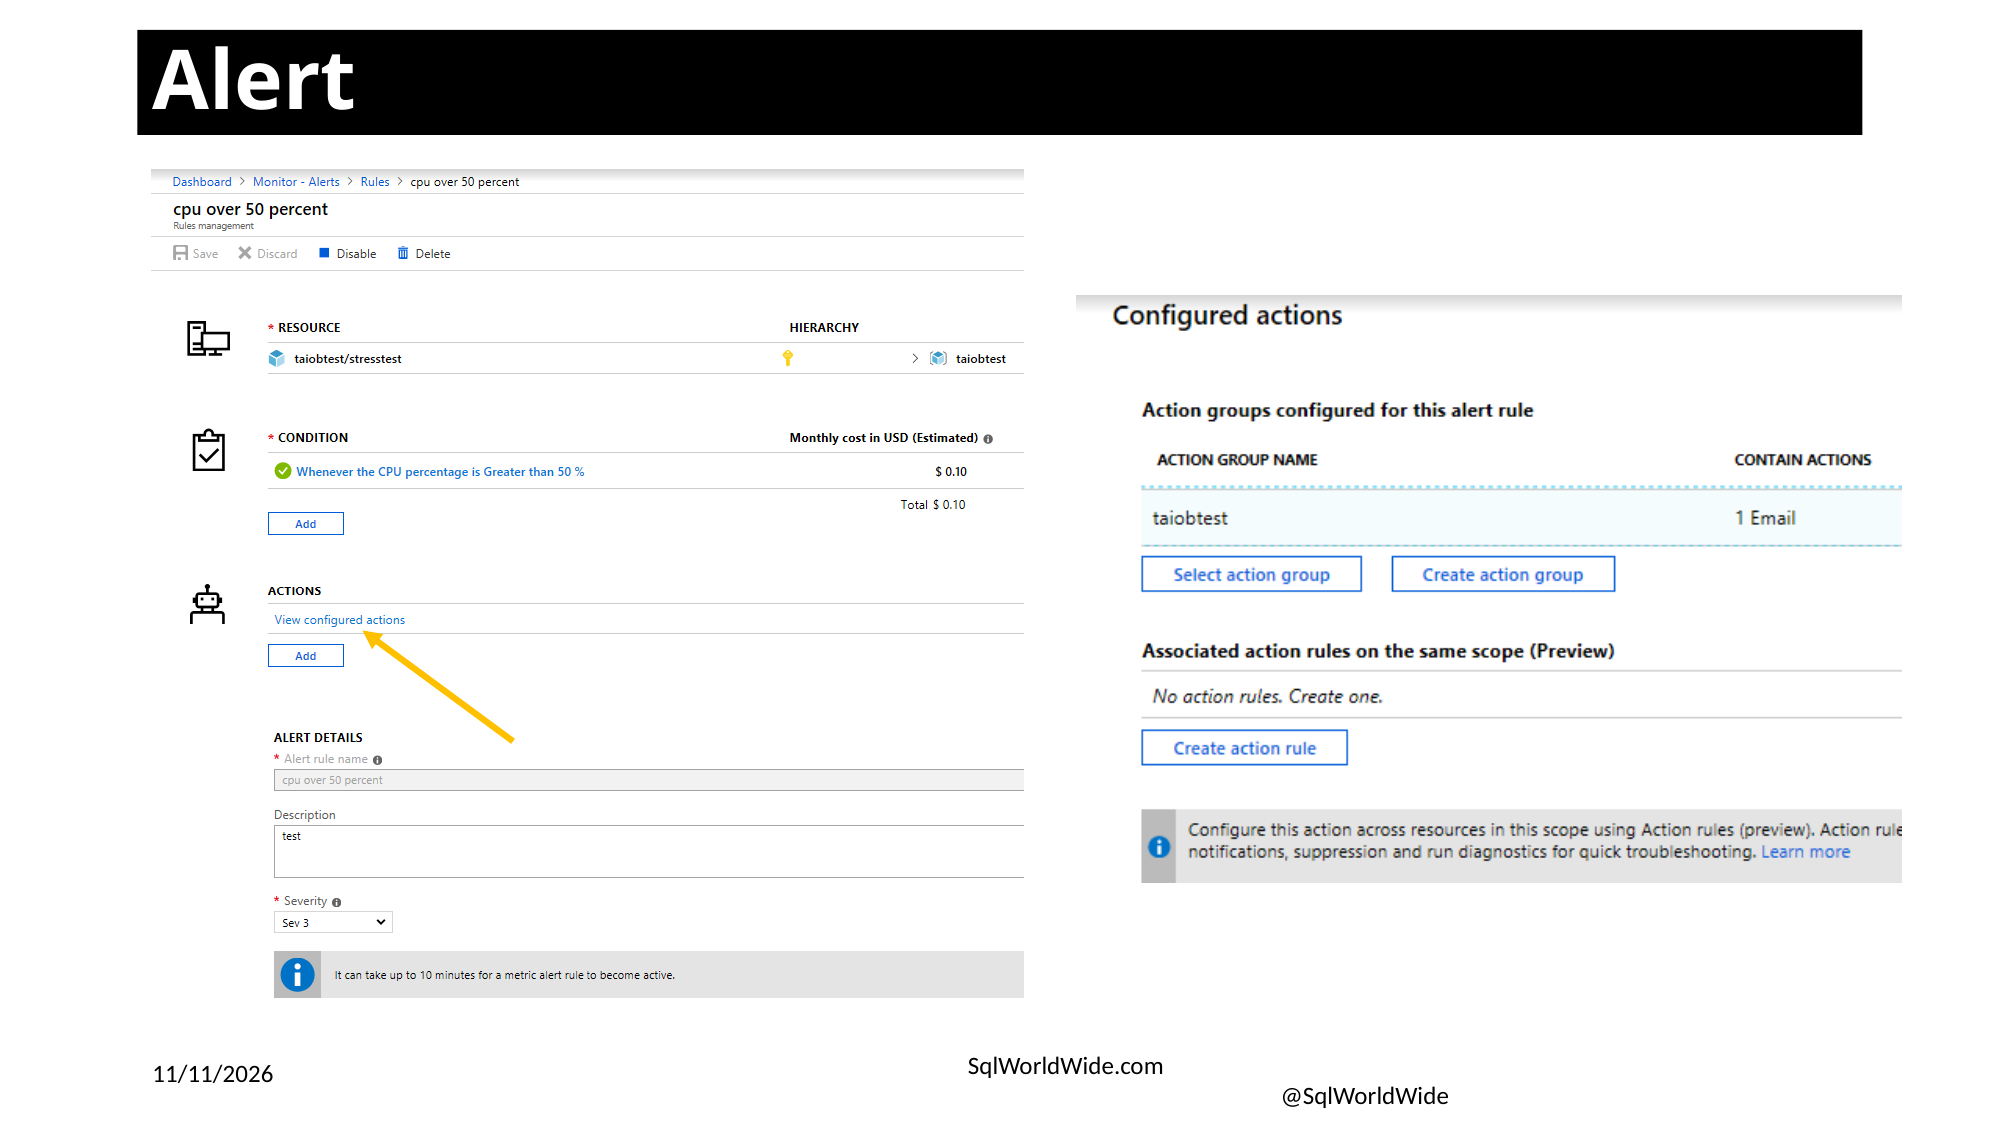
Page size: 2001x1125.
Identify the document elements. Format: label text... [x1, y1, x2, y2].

footer SqlWorldWide.com @SqlWorldWide [867, 1042, 1863, 1103]
picture [1076, 295, 1902, 883]
picture [151, 169, 1024, 1008]
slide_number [137, 1042, 588, 1103]
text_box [362, 630, 513, 742]
title Alert [137, 29, 1863, 135]
